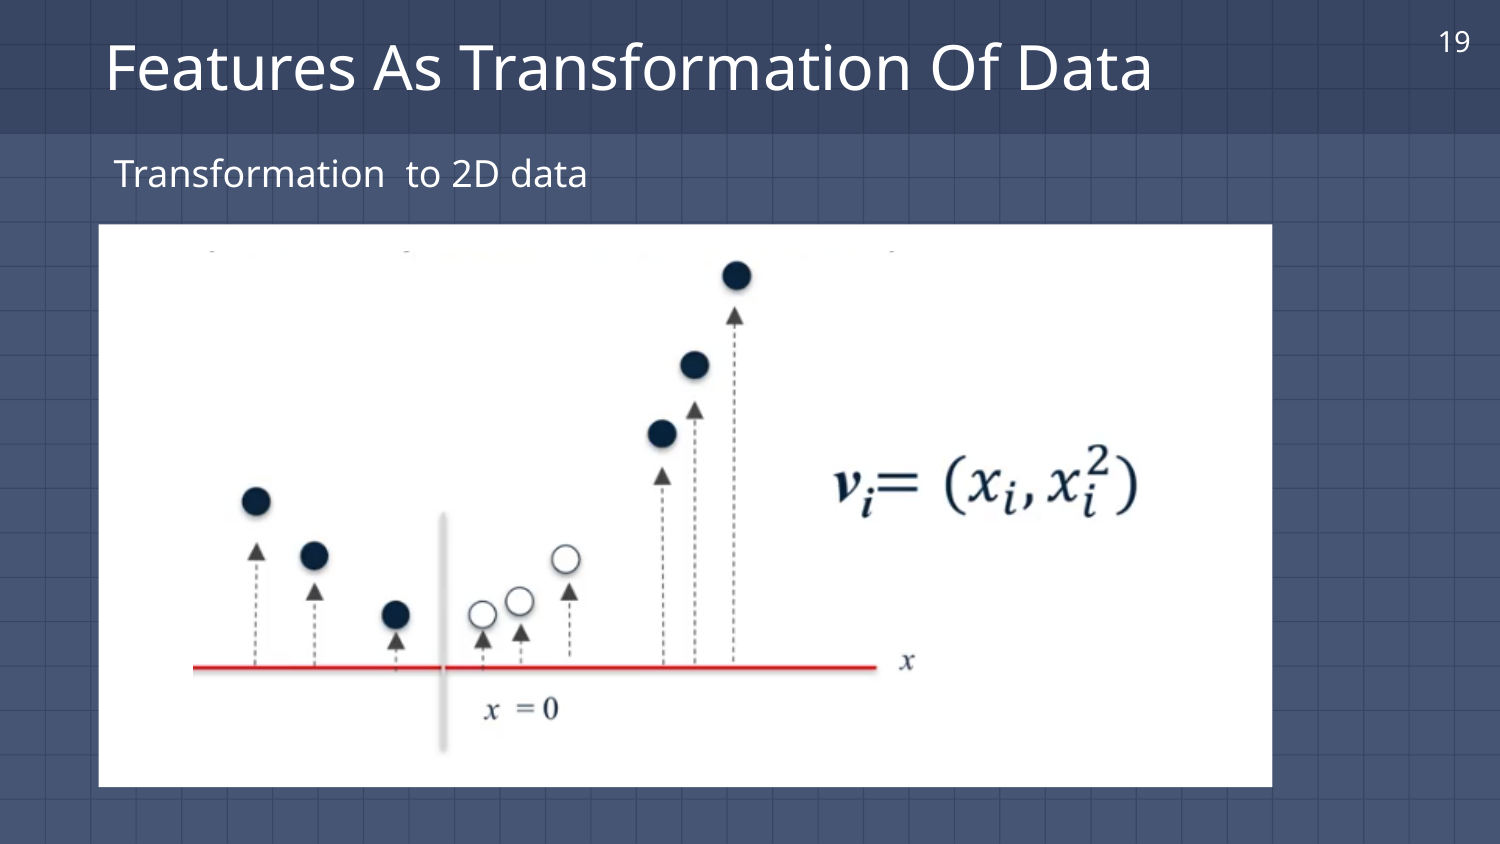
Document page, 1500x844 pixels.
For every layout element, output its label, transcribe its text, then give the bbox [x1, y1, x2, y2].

title Features As Transformation Of Data [89, 0, 1350, 118]
title Transformation to 2D data [98, 134, 1200, 265]
slide_number ‹#› [1408, 0, 1500, 88]
list For linear regression: [98, 224, 1273, 788]
picture [192, 251, 1160, 766]
